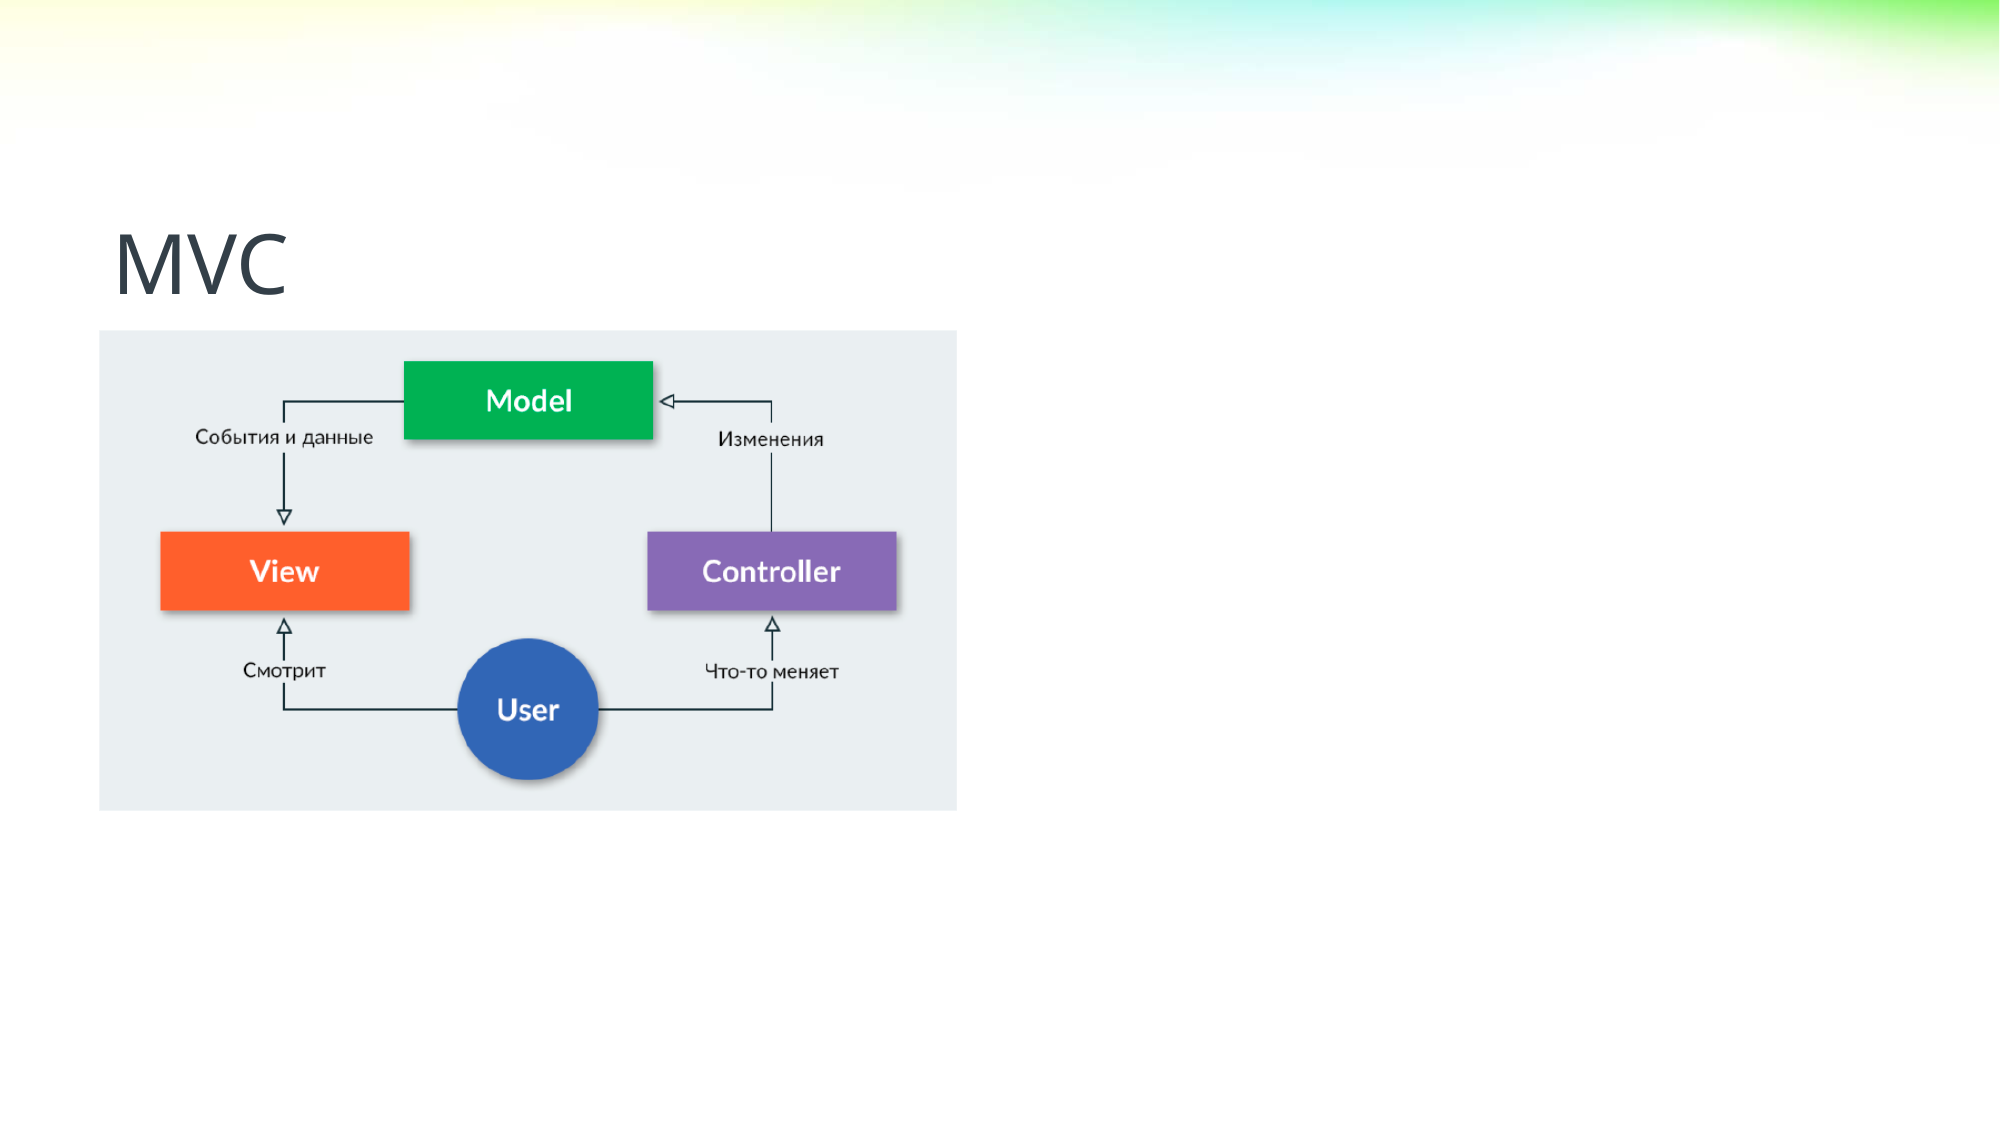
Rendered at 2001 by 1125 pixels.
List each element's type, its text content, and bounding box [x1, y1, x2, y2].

text_box MVC [112, 211, 1888, 322]
picture [74, 320, 1001, 846]
text_box [0, 0, 2000, 192]
